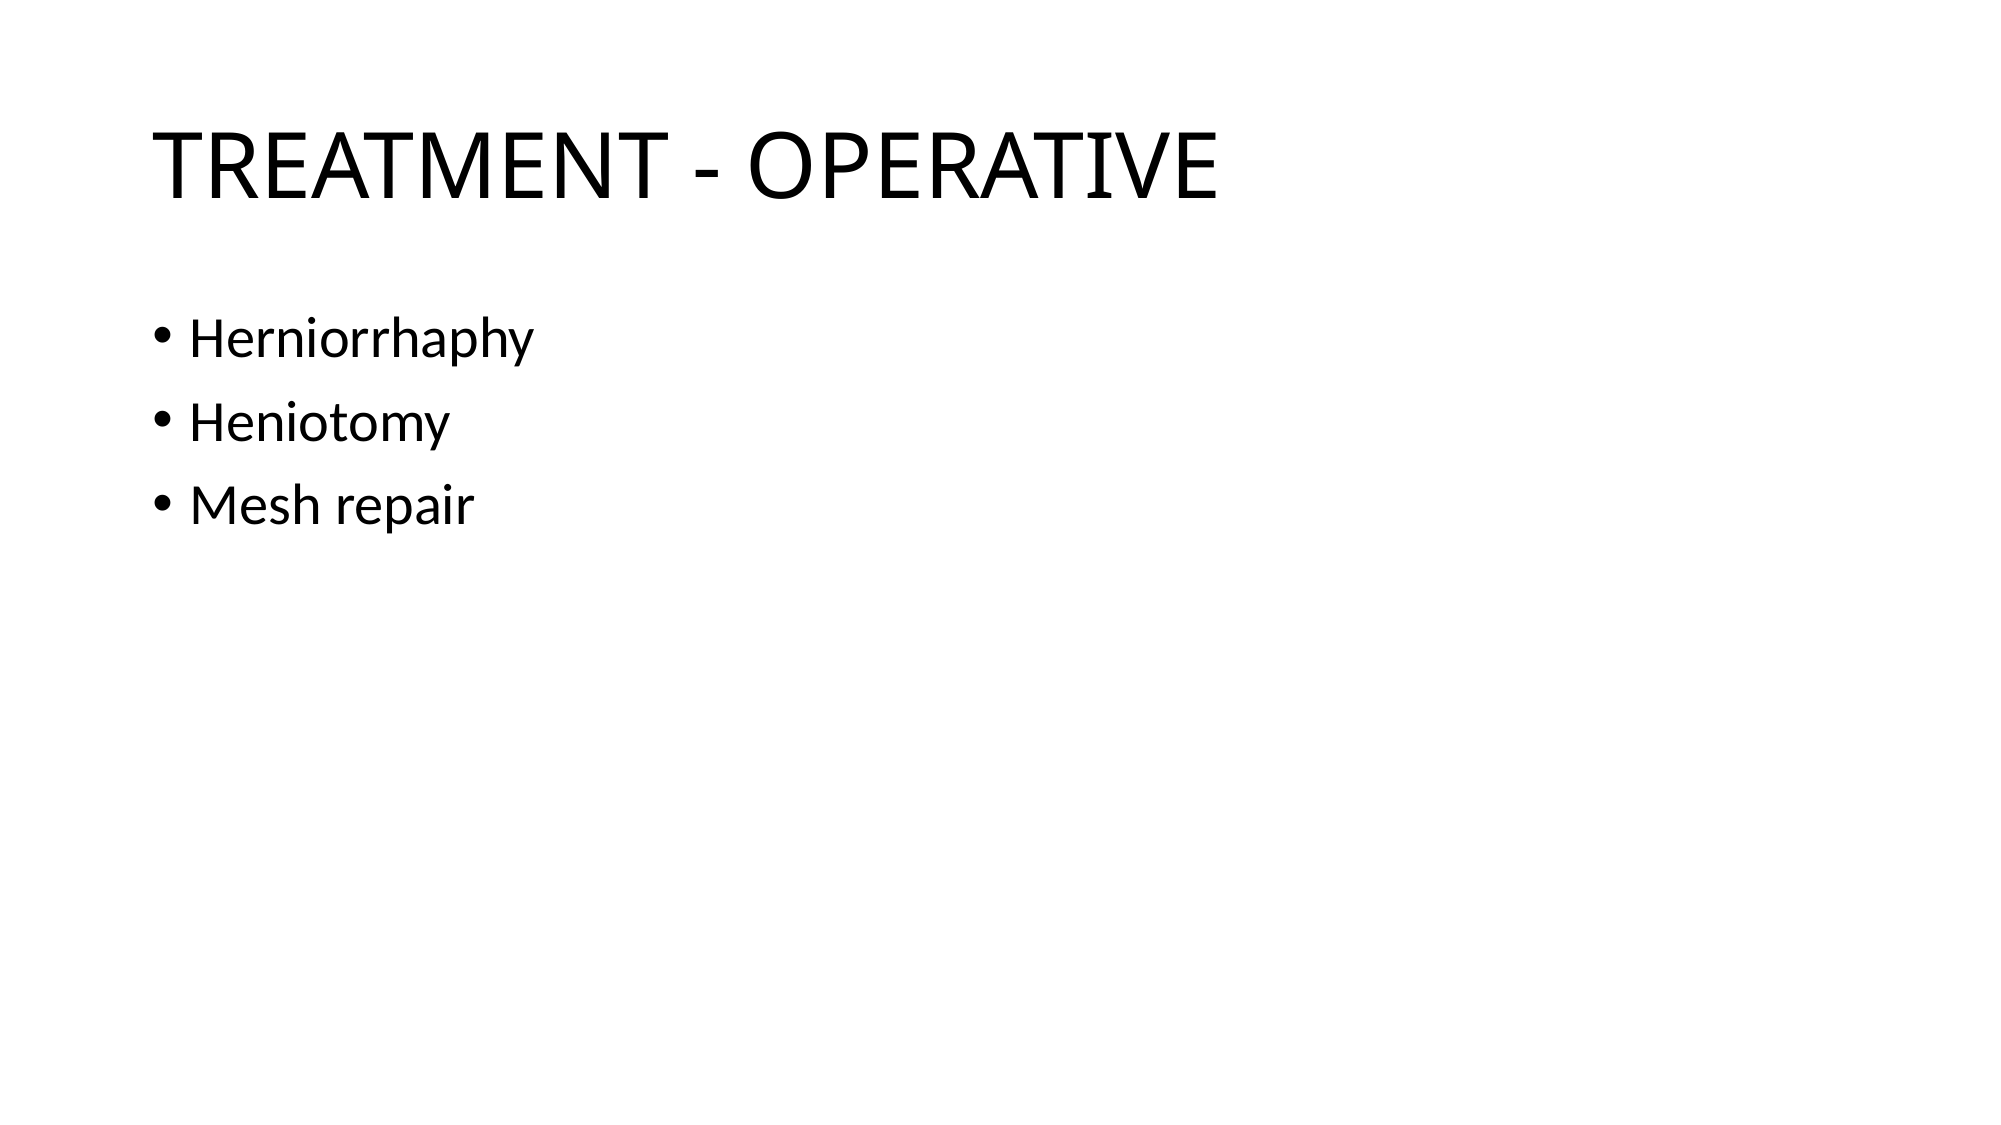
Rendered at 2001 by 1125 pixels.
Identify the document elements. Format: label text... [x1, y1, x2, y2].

title TREATMENT - OPERATIVE [137, 59, 1863, 278]
list Herniorrhaphy Heniotomy Mesh repair [137, 299, 1863, 1014]
